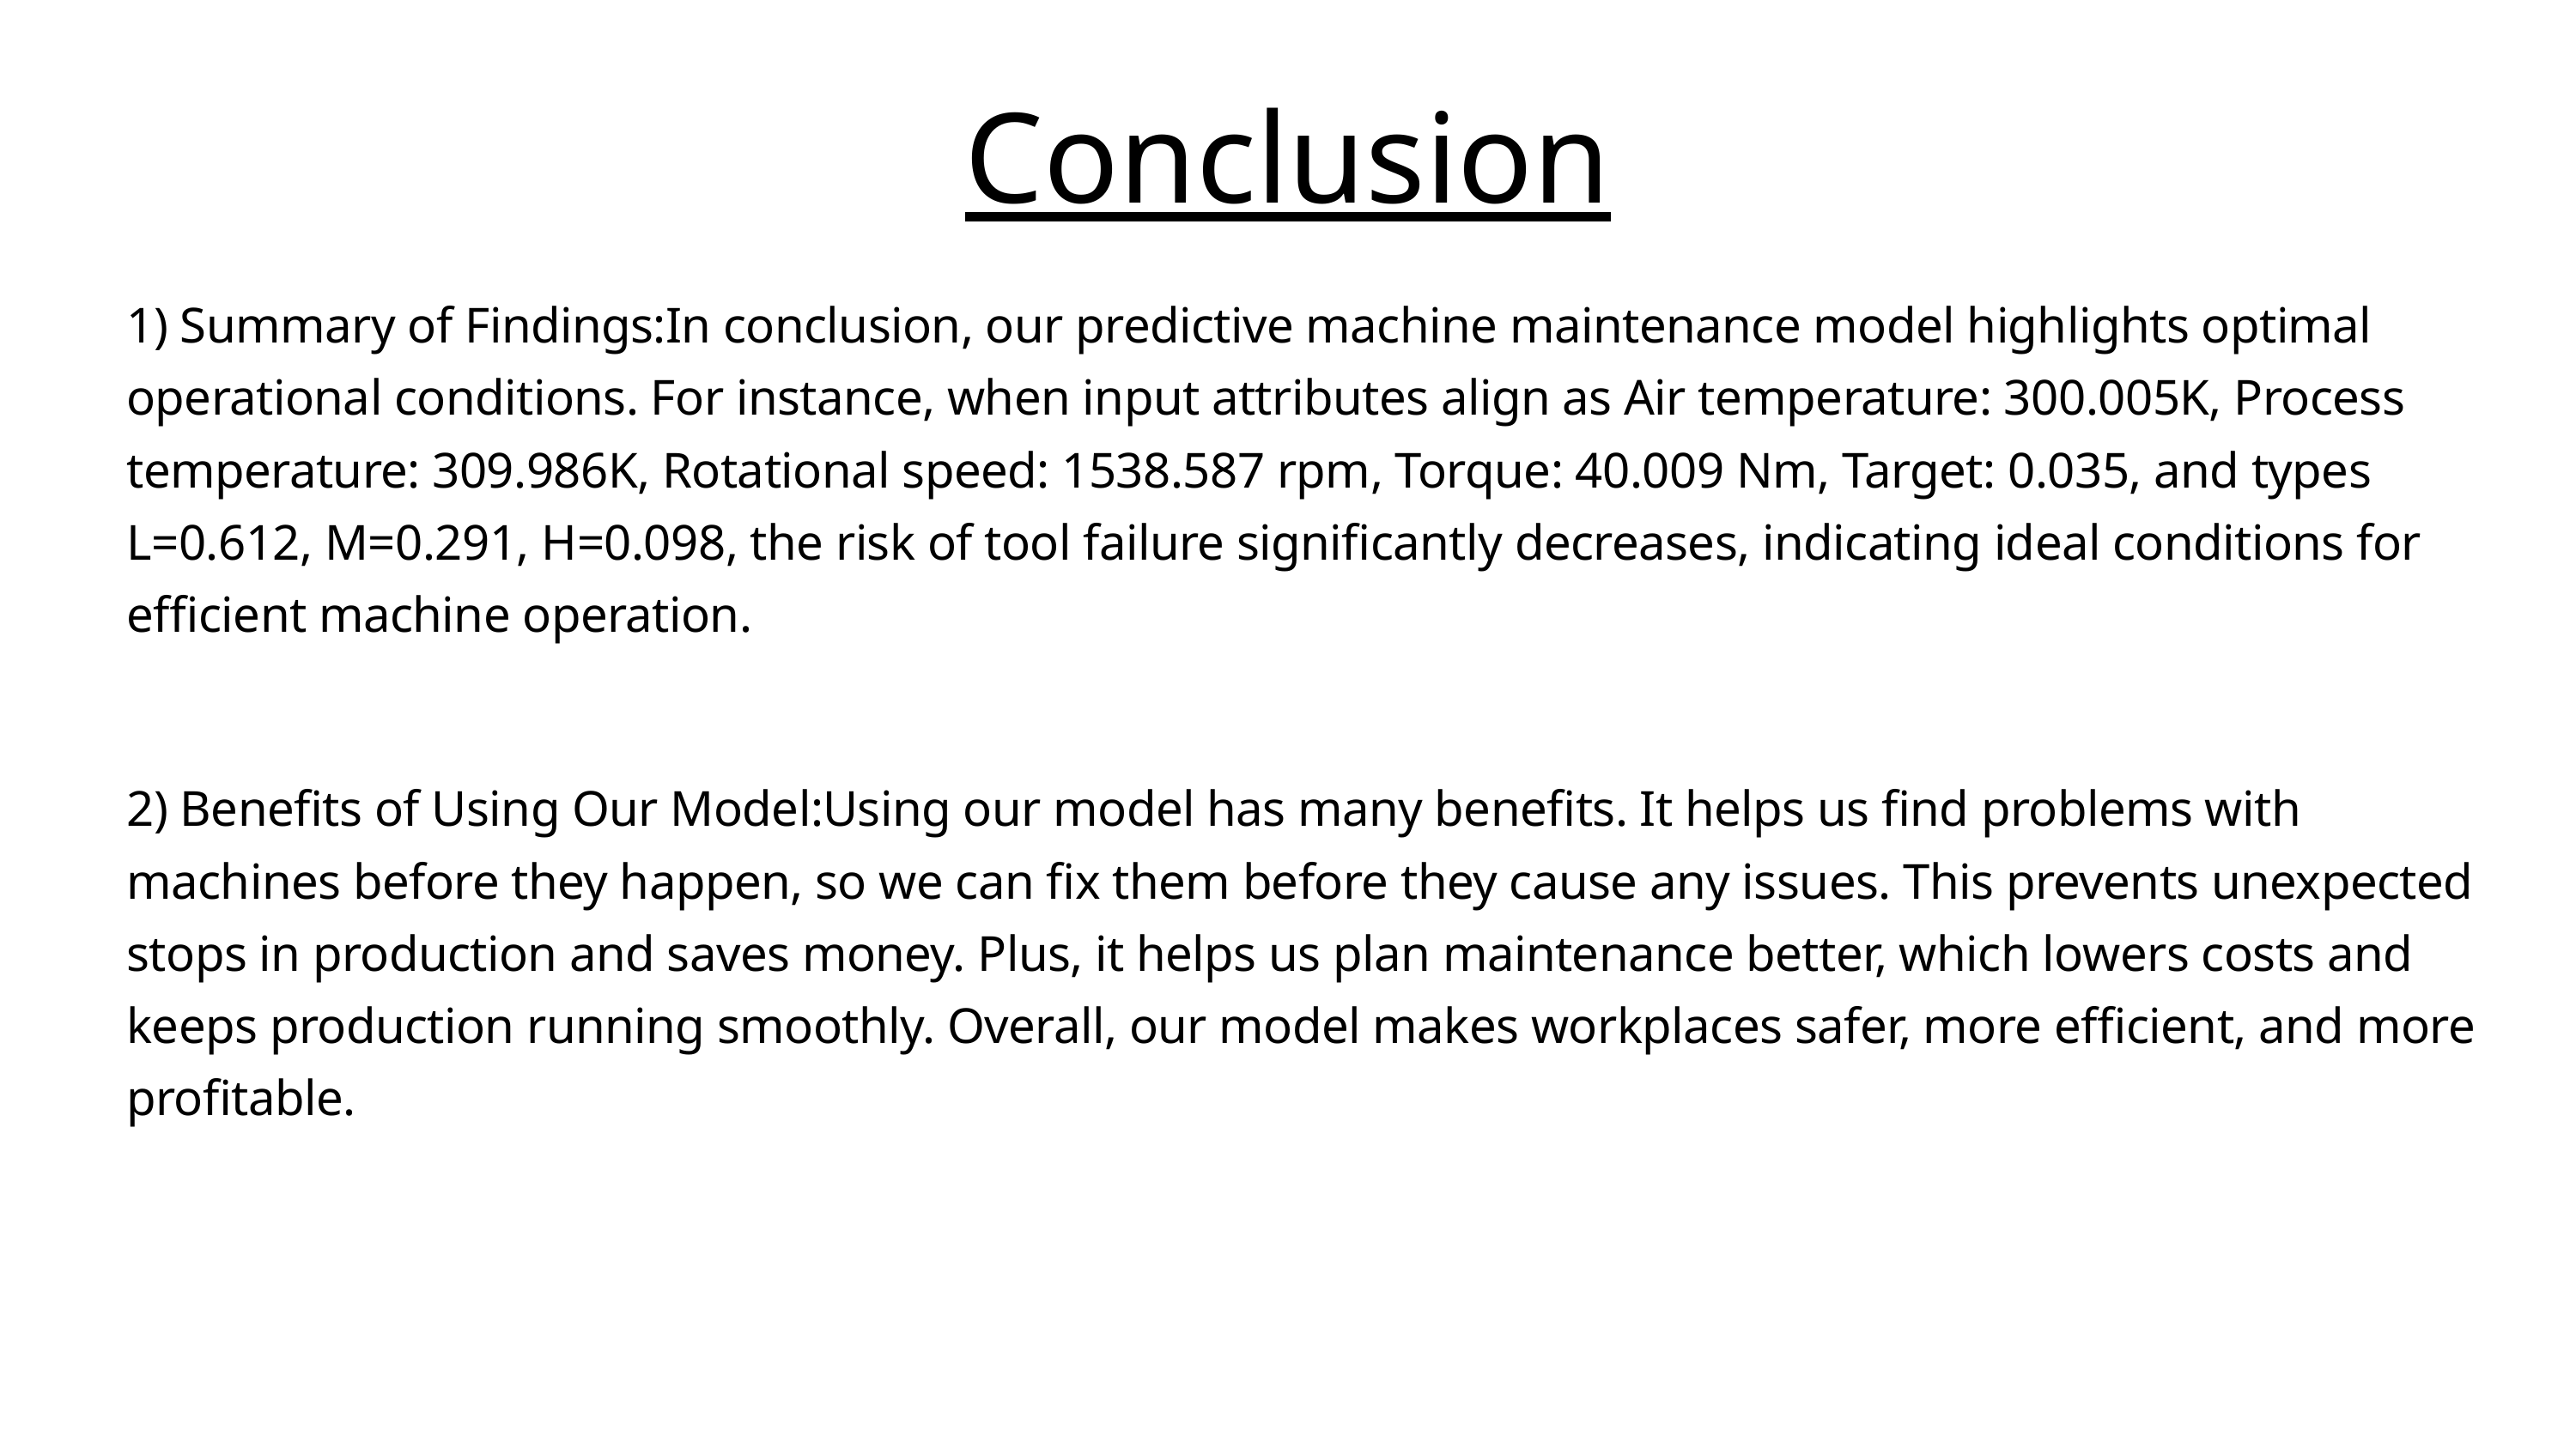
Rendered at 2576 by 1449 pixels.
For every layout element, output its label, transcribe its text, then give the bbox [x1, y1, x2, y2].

text_box Conclusion [235, 52, 2341, 228]
text_box 2) Benefits of Using Our Model:Using our model has many benefits. It helps us find problems with machines before they happen, so we can fix them before they cause any issues. This prevents unexpected stops in production and saves money. Plus, it helps us plan maintenance better, which lowers costs and keeps production running smoothly. Overall, our model makes workplaces safer, more efficient, and more profitable. [126, 763, 2516, 1126]
text_box 1) Summary of Findings:In conclusion, our predictive machine maintenance model highlights optimal operational conditions. For instance, when input attributes align as Air temperature: 300.005K, Process temperature: 309.986K, Rotational speed: 1538.587 rpm, Torque: 40.009 Nm, Target: 0.035, and types L=0.612, M=0.291, H=0.098, the risk of tool failure significantly decreases, indicating ideal conditions for efficient machine operation. [126, 280, 2516, 643]
